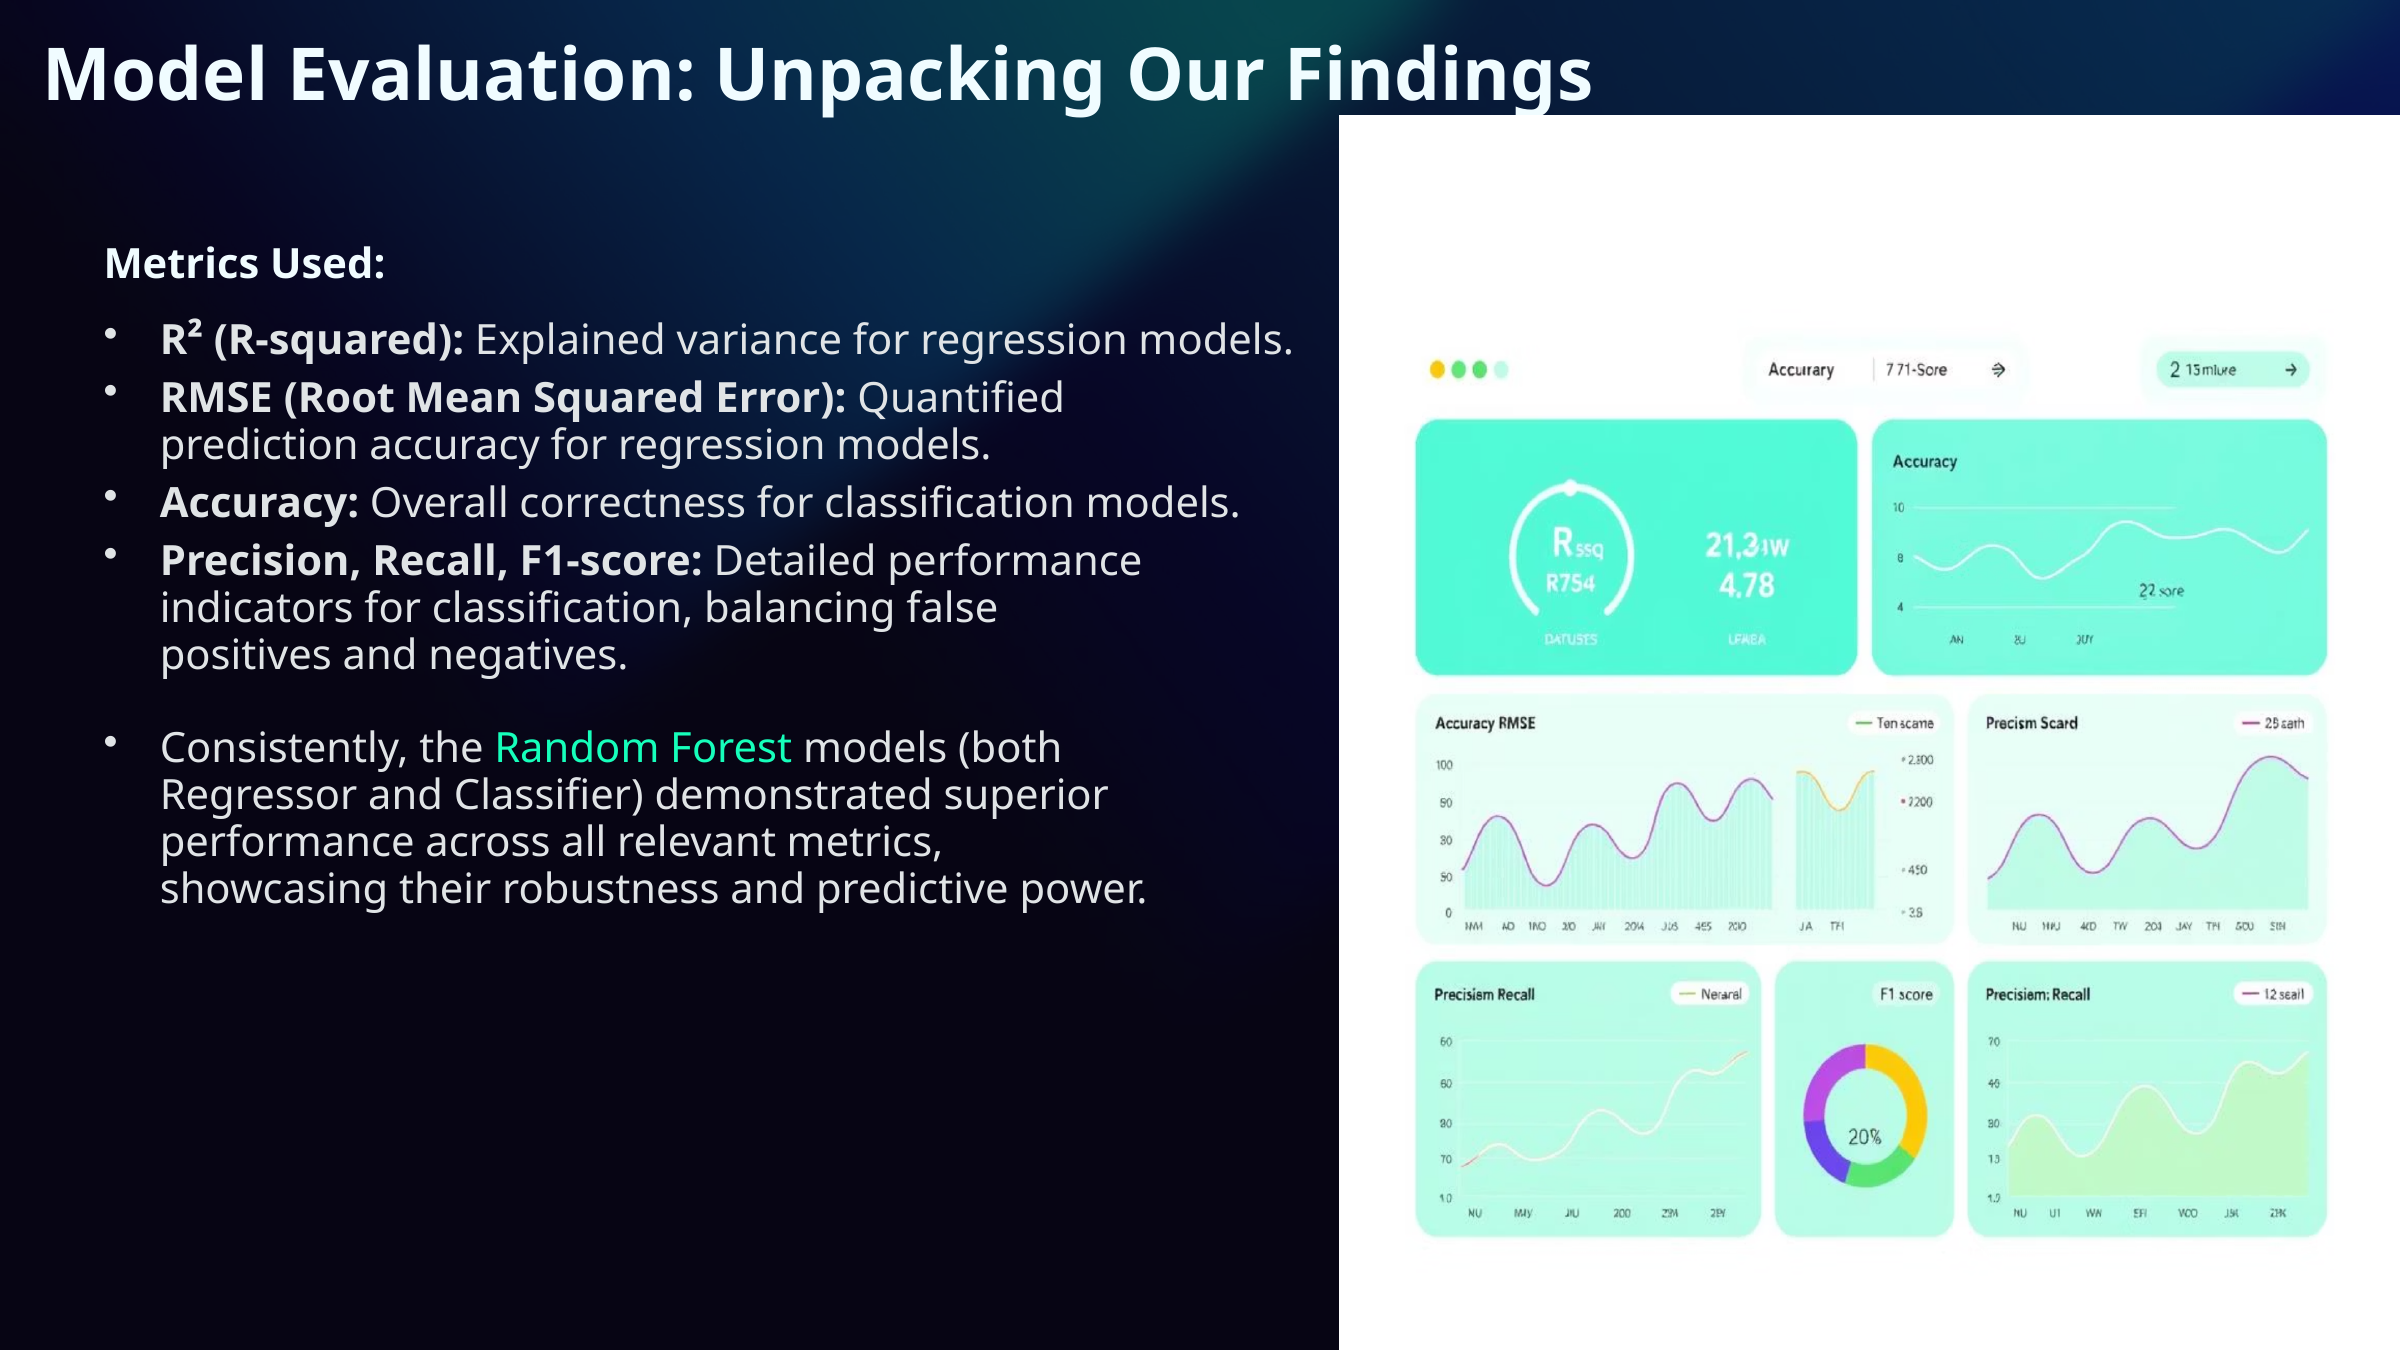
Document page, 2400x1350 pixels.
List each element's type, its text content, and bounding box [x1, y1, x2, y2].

text_box Accuracy: Overall correctness for classification models. [103, 478, 1164, 527]
text_box Model Evaluation: Unpacking Our Findings [42, 33, 1340, 116]
text_box Precision, Recall, F1-score: Detailed performance indicators for classification, balancing false positives and negatives. Consistently, the Random Forest models (both Regressor and Classifier) demonstrated superior performance across all relevant metrics, showcasing their robustness and predictive power. [103, 536, 1164, 632]
text_box RMSE (Root Mean Squared Error): Quantified prediction accuracy for regression models. [103, 374, 1164, 469]
text_box Metrics Used: [103, 237, 498, 287]
text_box R² (R-squared): Explained variance for regression models. [103, 316, 1164, 364]
picture [1339, 115, 2400, 1350]
